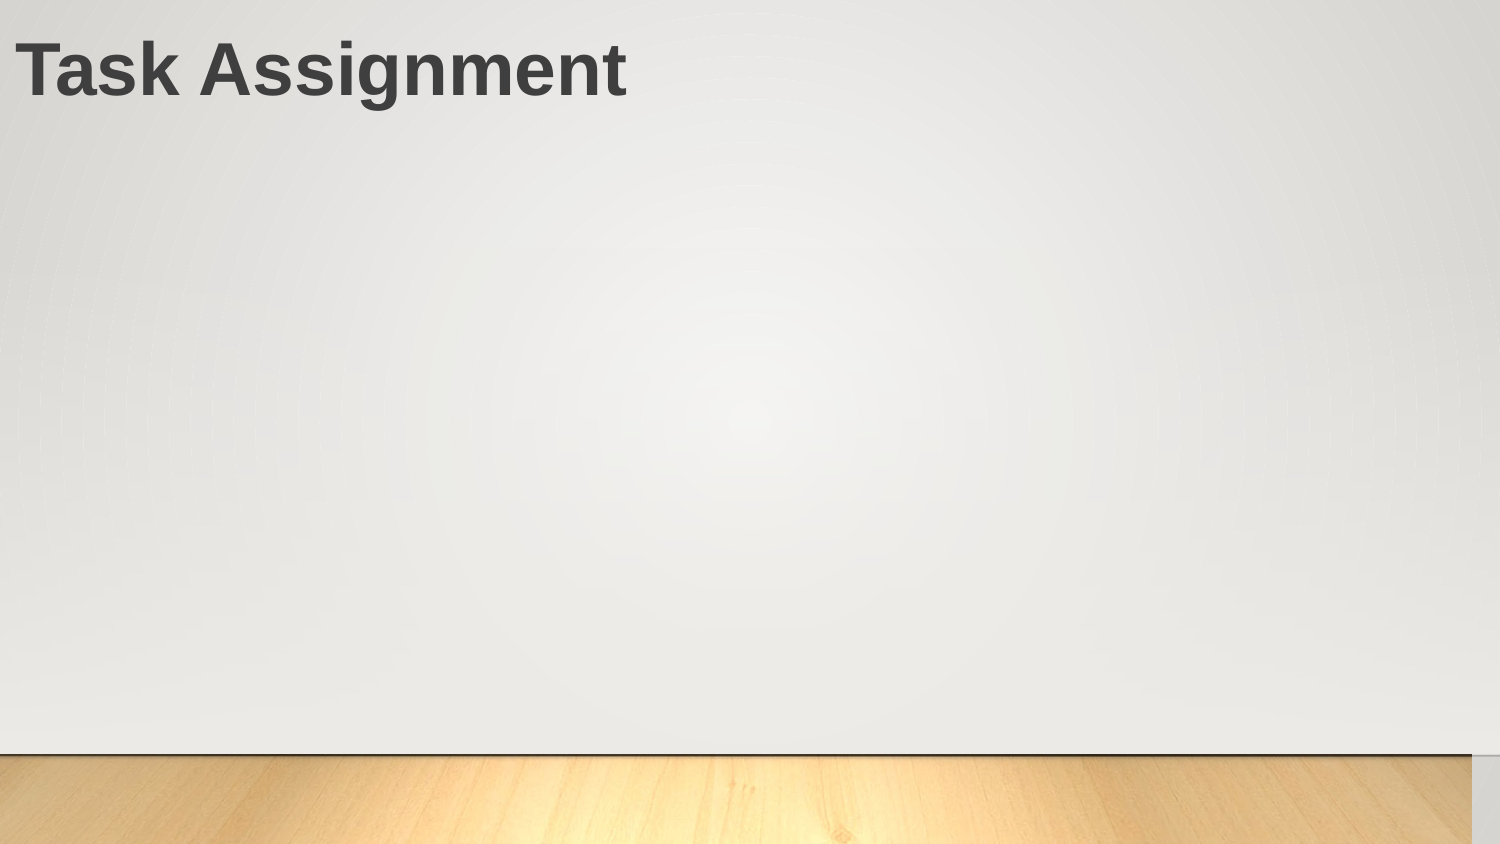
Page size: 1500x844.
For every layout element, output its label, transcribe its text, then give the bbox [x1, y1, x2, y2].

picture [0, 754, 1472, 844]
text_box Task Assignment [0, 0, 1500, 146]
